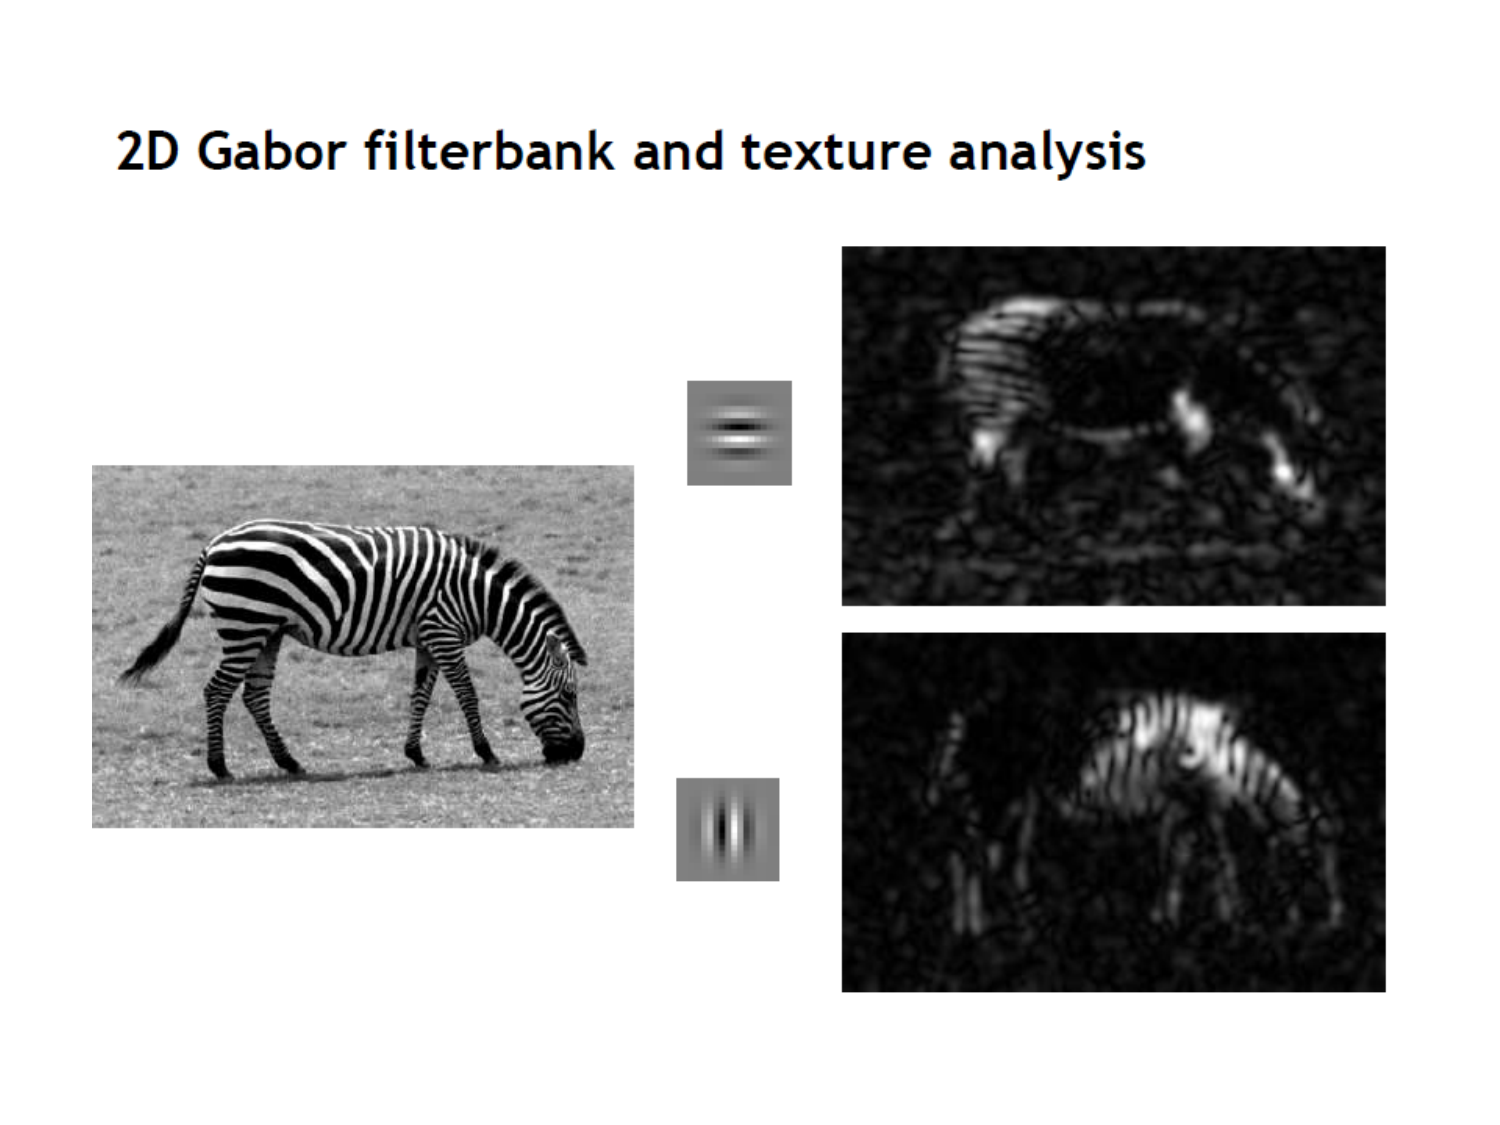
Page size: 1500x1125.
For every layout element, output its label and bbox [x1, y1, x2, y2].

picture [91, 98, 1408, 1027]
